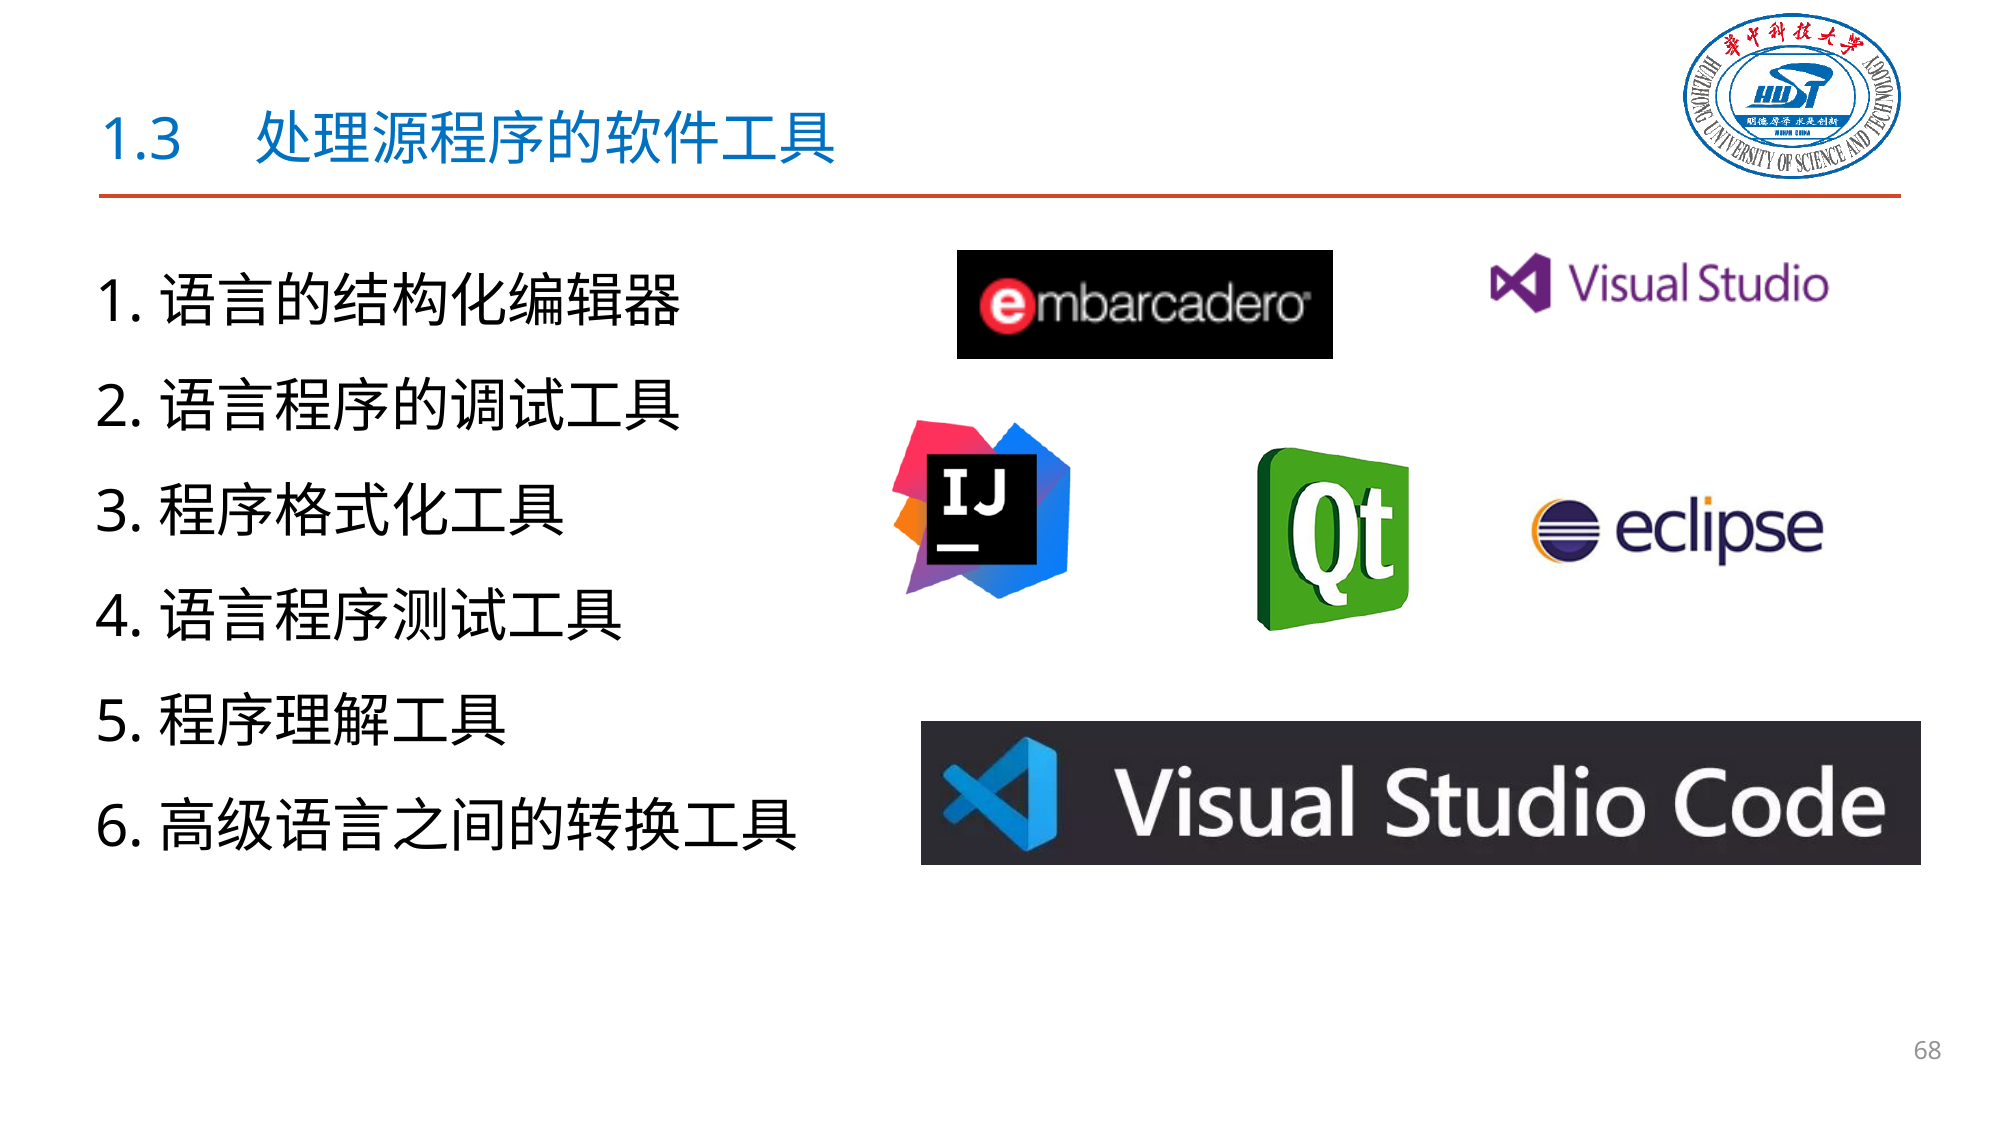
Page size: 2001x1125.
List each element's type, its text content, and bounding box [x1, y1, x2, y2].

picture [1477, 242, 1853, 318]
picture [921, 721, 1921, 865]
title 1.3 处理源程序的软件工具 [85, 73, 1214, 179]
picture [1257, 447, 1409, 631]
picture [1683, 13, 1901, 179]
picture [871, 411, 1099, 610]
slide_number 68 [1373, 1036, 1957, 1097]
picture [957, 250, 1333, 359]
text_box 1.语言的结构化编辑器 2.语言程序的调试工具 3.程序格式化工具 4.语言程序测试工具 5.程序理解工具 6.高级语言之间的转换工具 [80, 220, 915, 865]
picture [1521, 485, 1830, 572]
